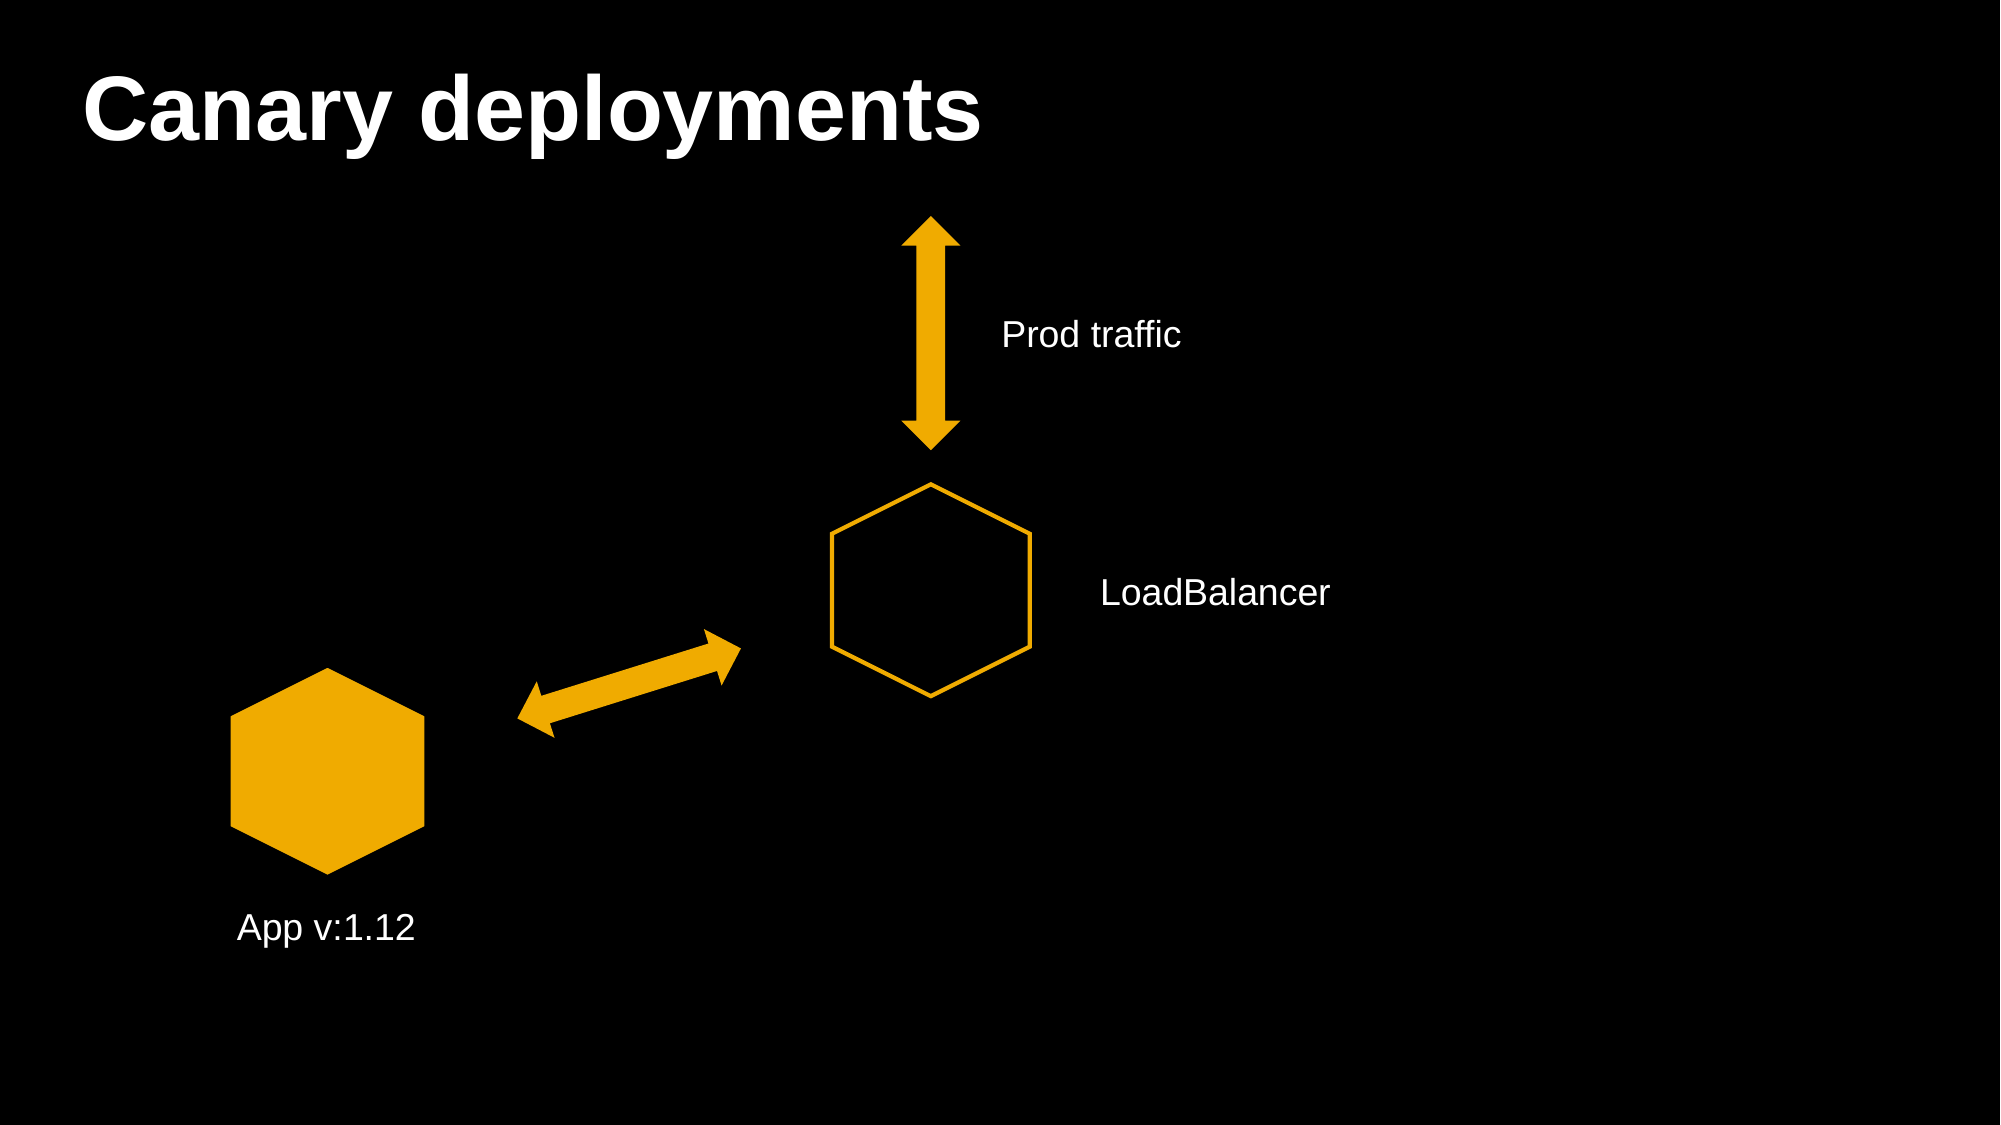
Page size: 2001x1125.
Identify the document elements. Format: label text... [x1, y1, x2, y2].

text_box [831, 484, 1030, 697]
text_box Prod traffic [1001, 310, 1182, 356]
text_box [228, 665, 427, 878]
text_box App v:1.12 [236, 902, 417, 948]
title Canary deployments [82, 48, 1918, 160]
text_box LoadBalancer [1100, 567, 1331, 613]
text_box [906, 218, 956, 448]
text_box [520, 633, 739, 734]
